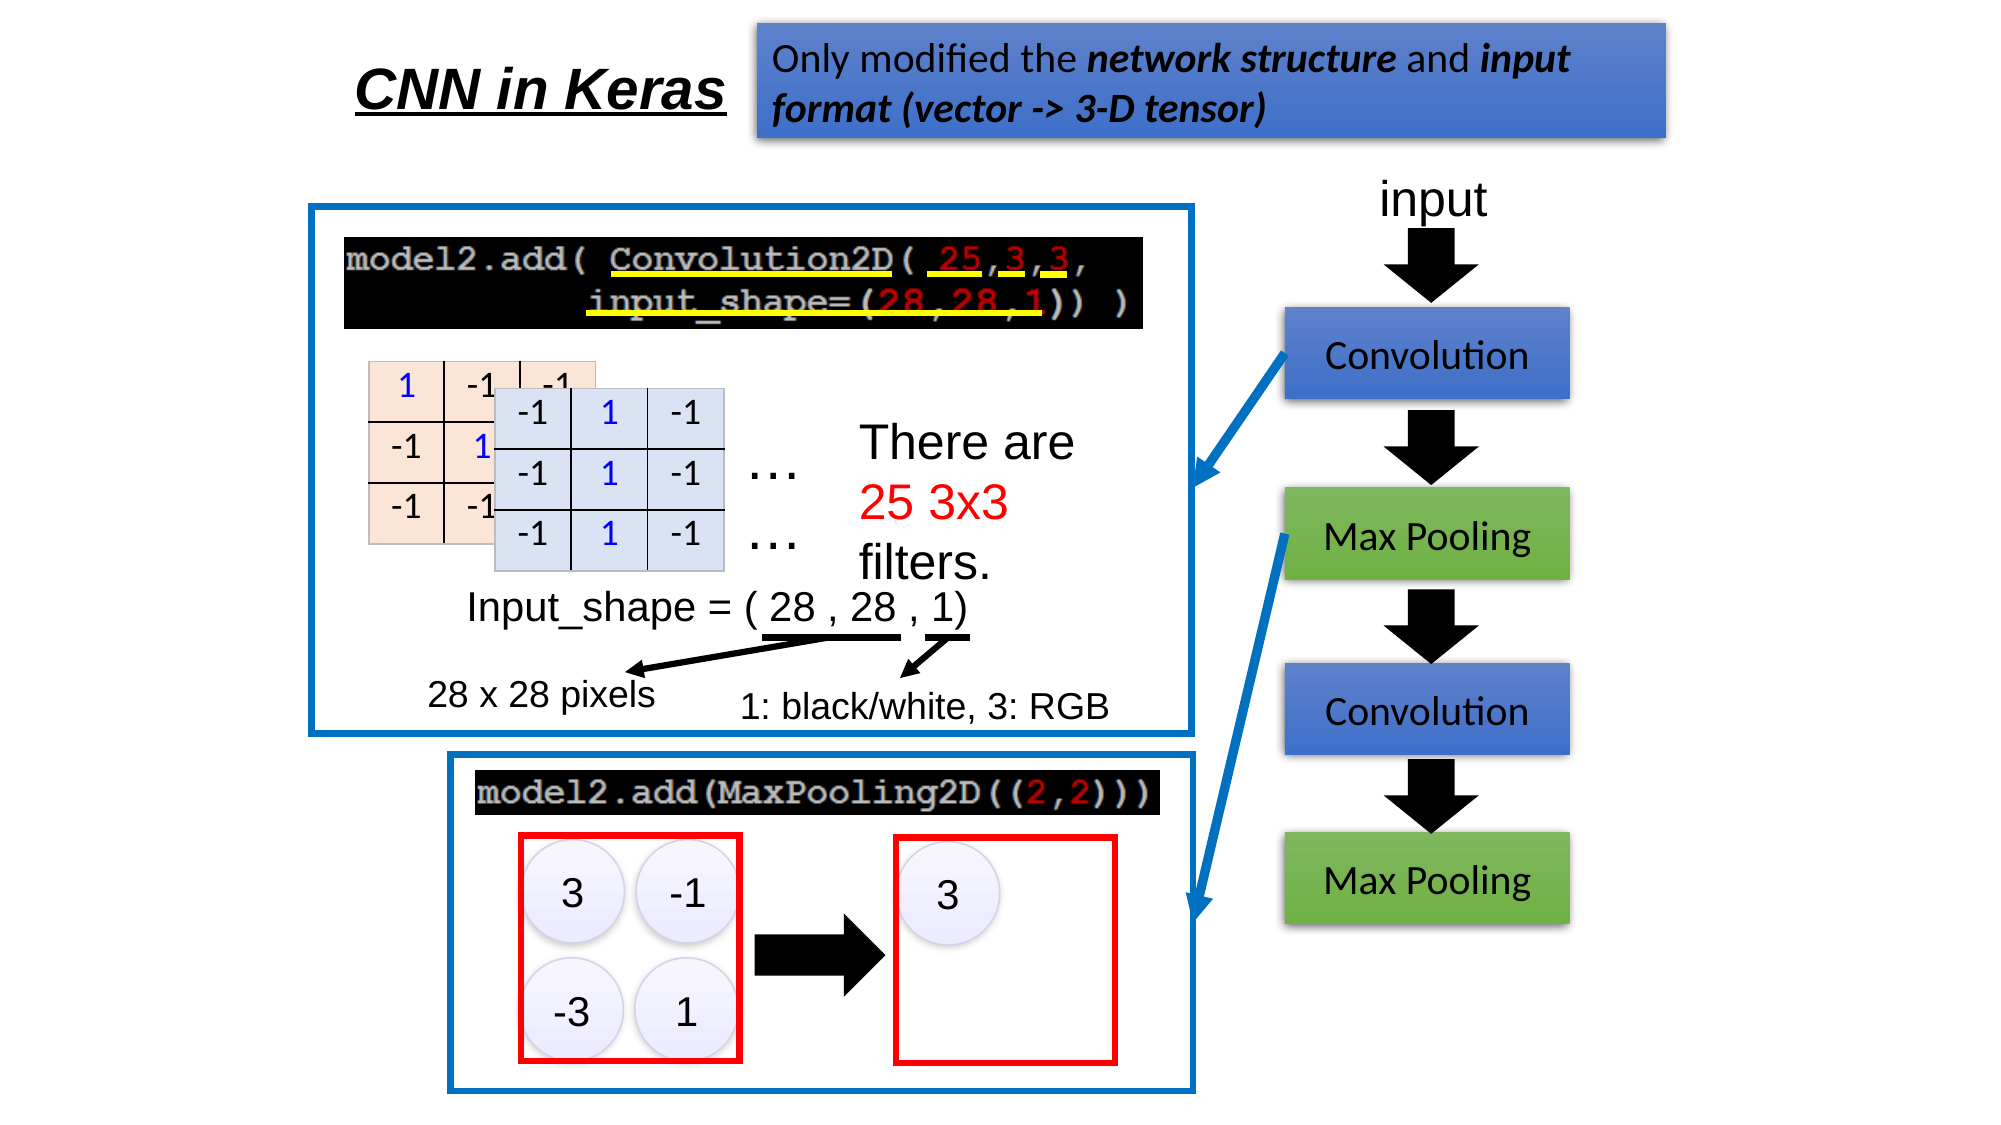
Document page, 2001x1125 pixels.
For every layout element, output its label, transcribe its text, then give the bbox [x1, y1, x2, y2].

picture [344, 237, 1143, 329]
text_box CNN in Keras [339, 43, 743, 129]
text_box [624, 637, 829, 673]
picture [475, 770, 1160, 815]
text_box [310, 205, 1193, 735]
text_box [1383, 235, 1479, 303]
text_box [449, 753, 1194, 1092]
text_box [1383, 410, 1479, 486]
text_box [1192, 353, 1285, 488]
text_box Max Pooling [1284, 487, 1570, 580]
text_box Only modified the network structure and input format (vector -> 3-D tensor) [757, 23, 1666, 138]
text_box input [1265, 159, 1602, 235]
text_box Convolution [1285, 663, 1570, 755]
text_box Convolution [1284, 307, 1570, 399]
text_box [1192, 533, 1285, 923]
text_box Max Pooling [1284, 832, 1570, 924]
text_box [1383, 589, 1479, 665]
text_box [899, 637, 948, 679]
text_box [1383, 759, 1479, 834]
